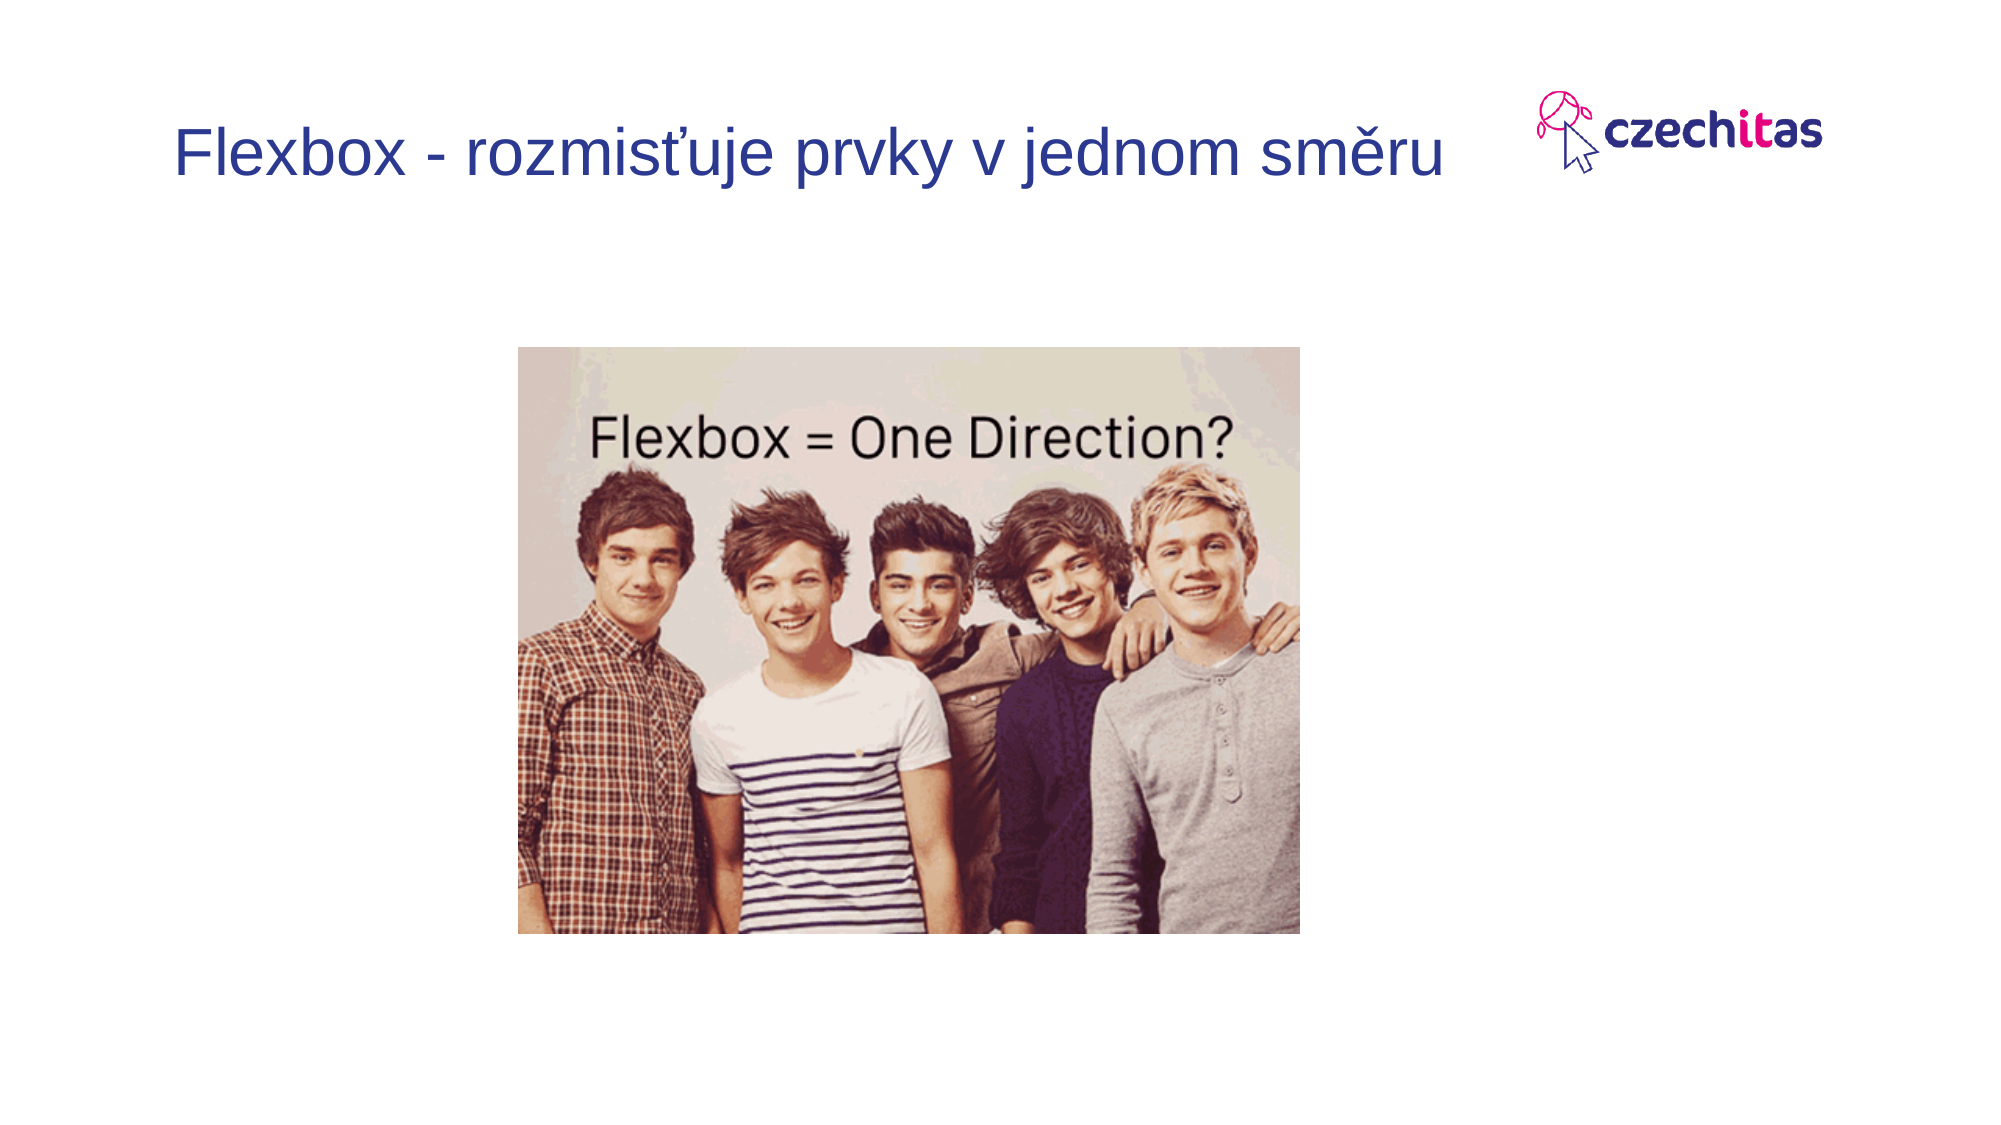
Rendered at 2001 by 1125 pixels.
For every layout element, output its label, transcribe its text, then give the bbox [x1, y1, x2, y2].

title Flexbox - rozmisťuje prvky v jednom směru [158, 86, 1524, 222]
picture [0, 0, 2001, 1125]
